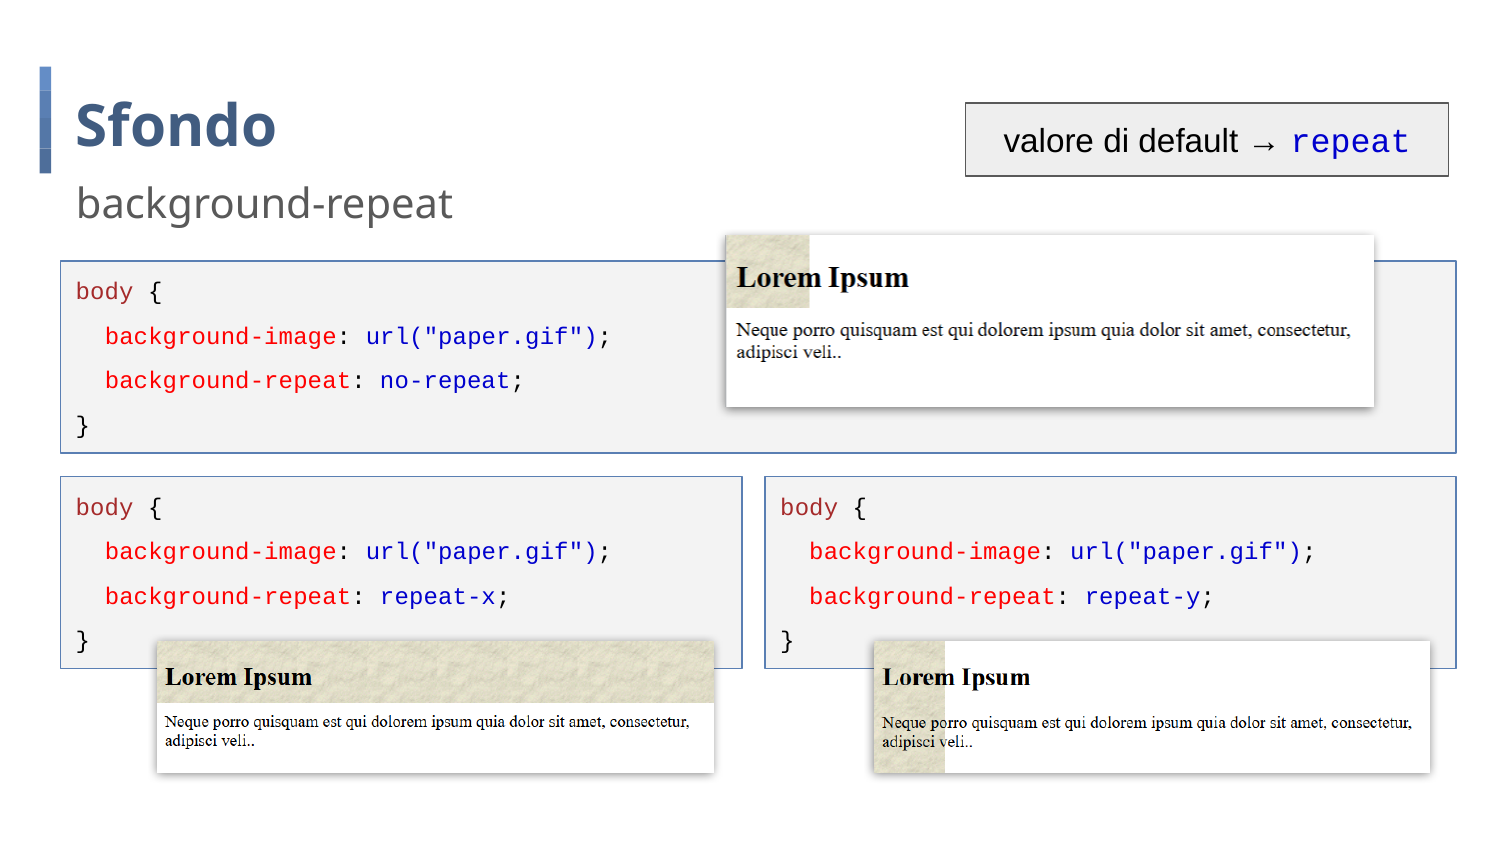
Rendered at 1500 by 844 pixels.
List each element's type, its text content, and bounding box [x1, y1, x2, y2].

text_box body { background-image: url("paper.gif"); background-repeat: repeat-x; } [60, 476, 742, 669]
picture [725, 235, 1374, 408]
picture [157, 640, 714, 774]
text_box body { background-image: url("paper.gif"); background-repeat: no-repeat; } [60, 260, 1457, 453]
subtitle background-repeat [60, 154, 544, 228]
text_box valore di default → repeat [965, 102, 1449, 177]
text_box body { background-image: url("paper.gif"); background-repeat: repeat-y; } [765, 476, 1457, 669]
title Sfondo [60, 72, 663, 167]
picture [873, 640, 1430, 774]
